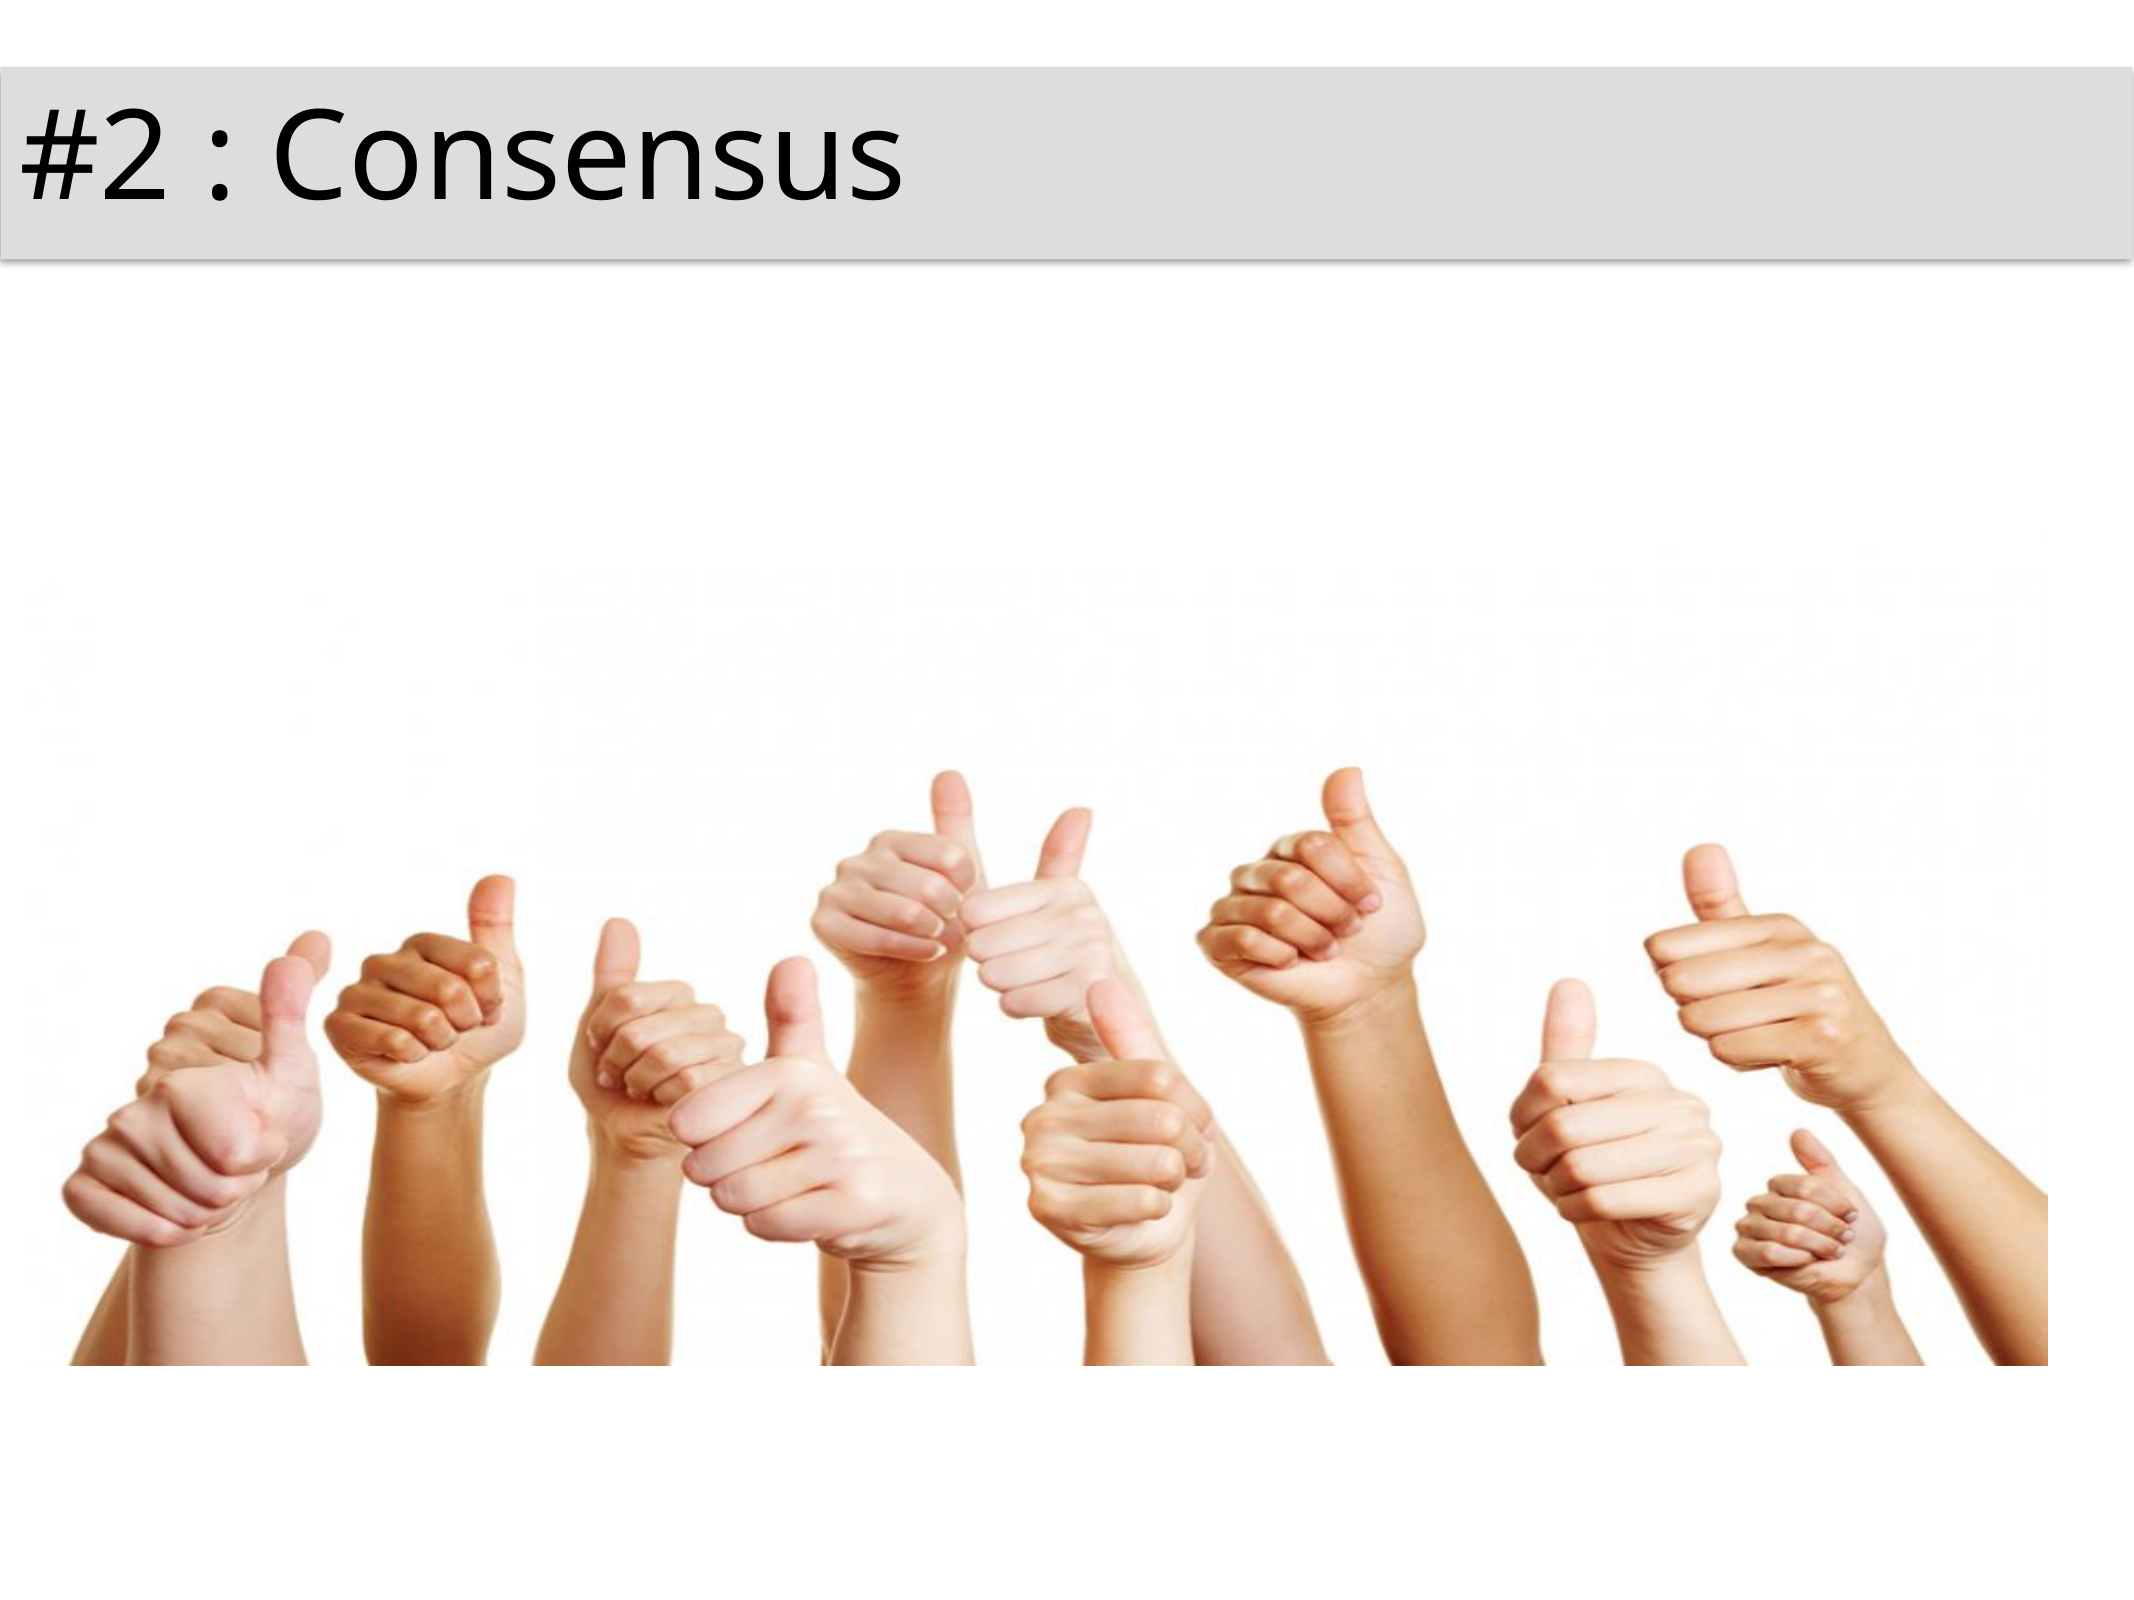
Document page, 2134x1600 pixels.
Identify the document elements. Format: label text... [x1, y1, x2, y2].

picture [26, 521, 2049, 1367]
text_box #2 : Consensus [10, 66, 1008, 233]
text_box [0, 66, 2133, 260]
